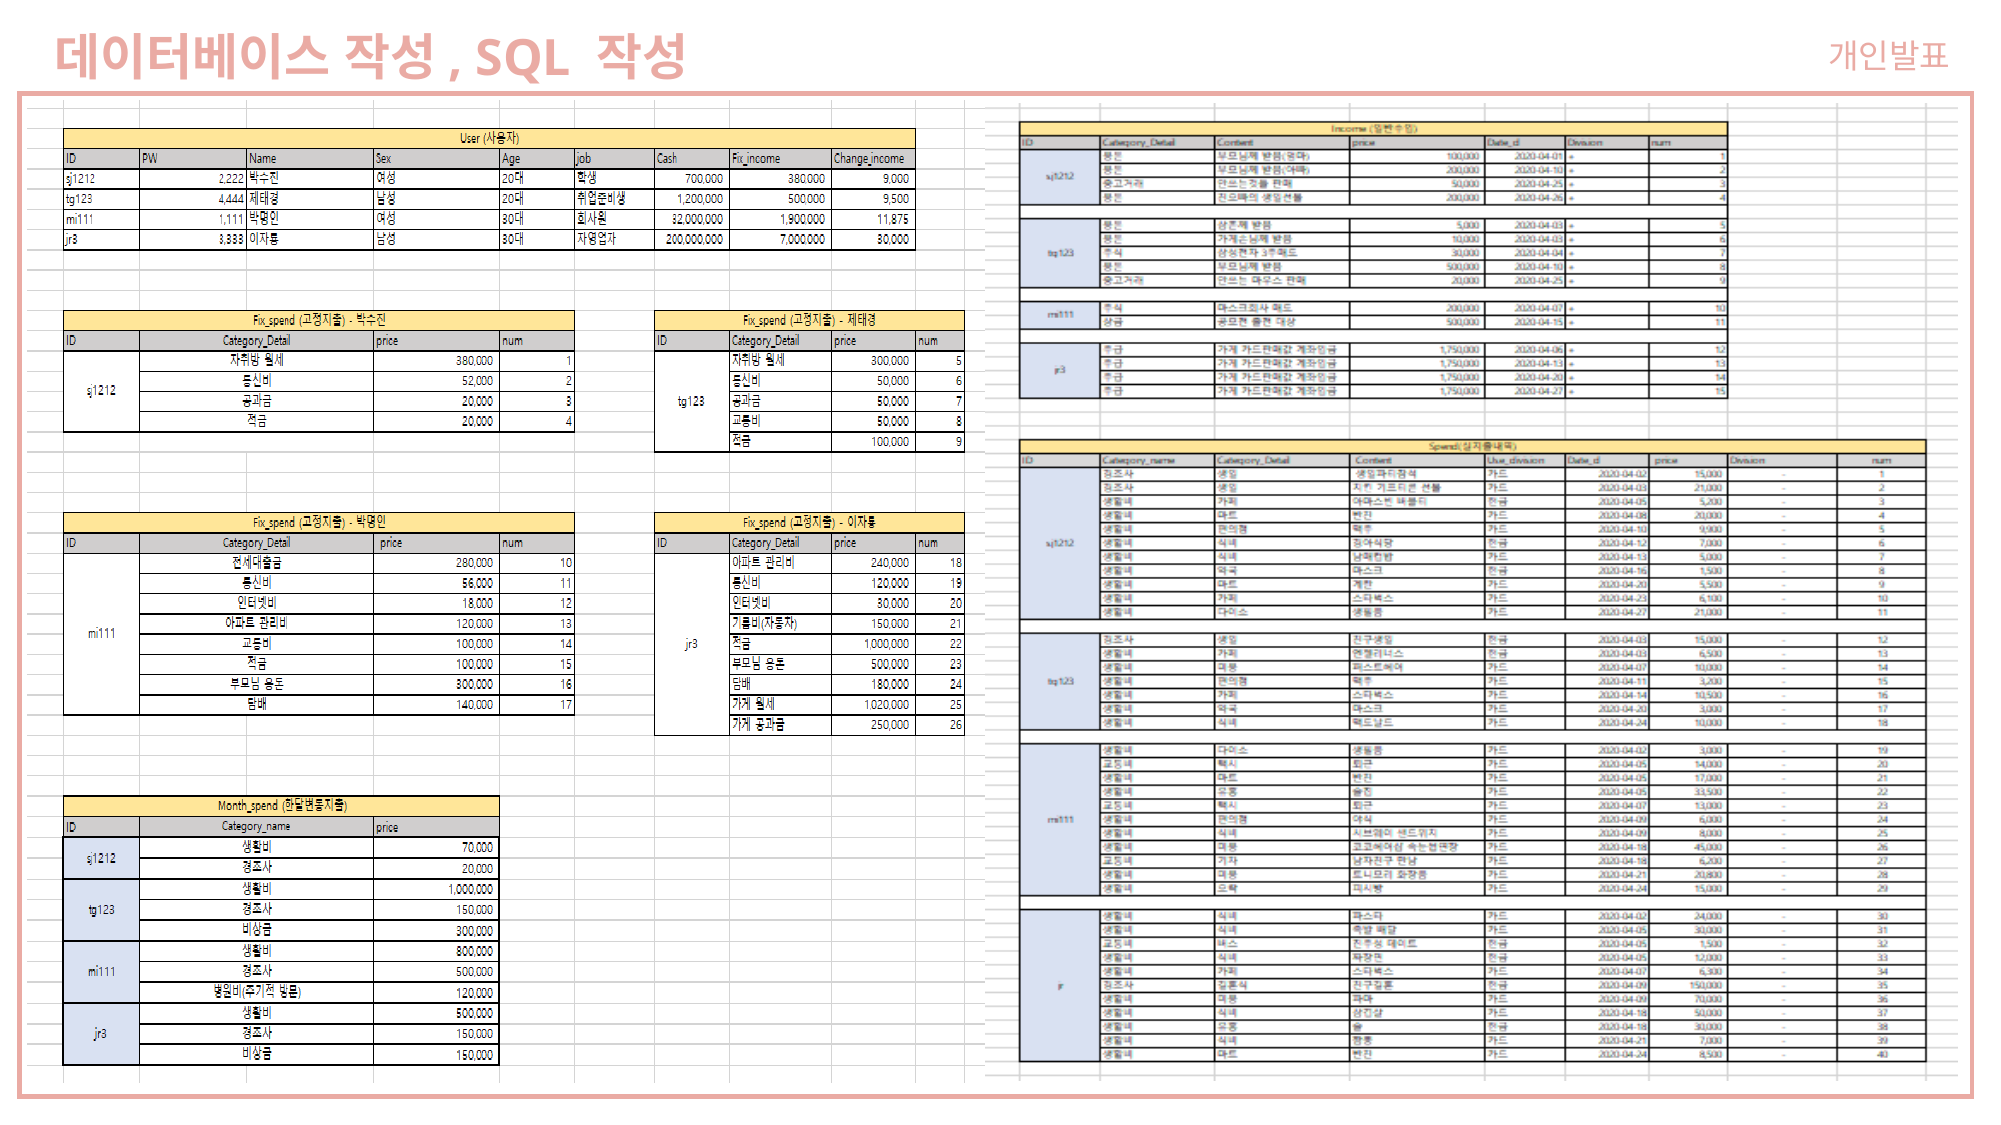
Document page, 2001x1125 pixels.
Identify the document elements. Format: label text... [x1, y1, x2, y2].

text_box 개인발표 [1813, 27, 1966, 83]
text_box [18, 92, 1973, 1098]
text_box 데이터베이스 작성, SQL 작성 [39, 17, 1271, 93]
picture [27, 100, 1958, 1083]
